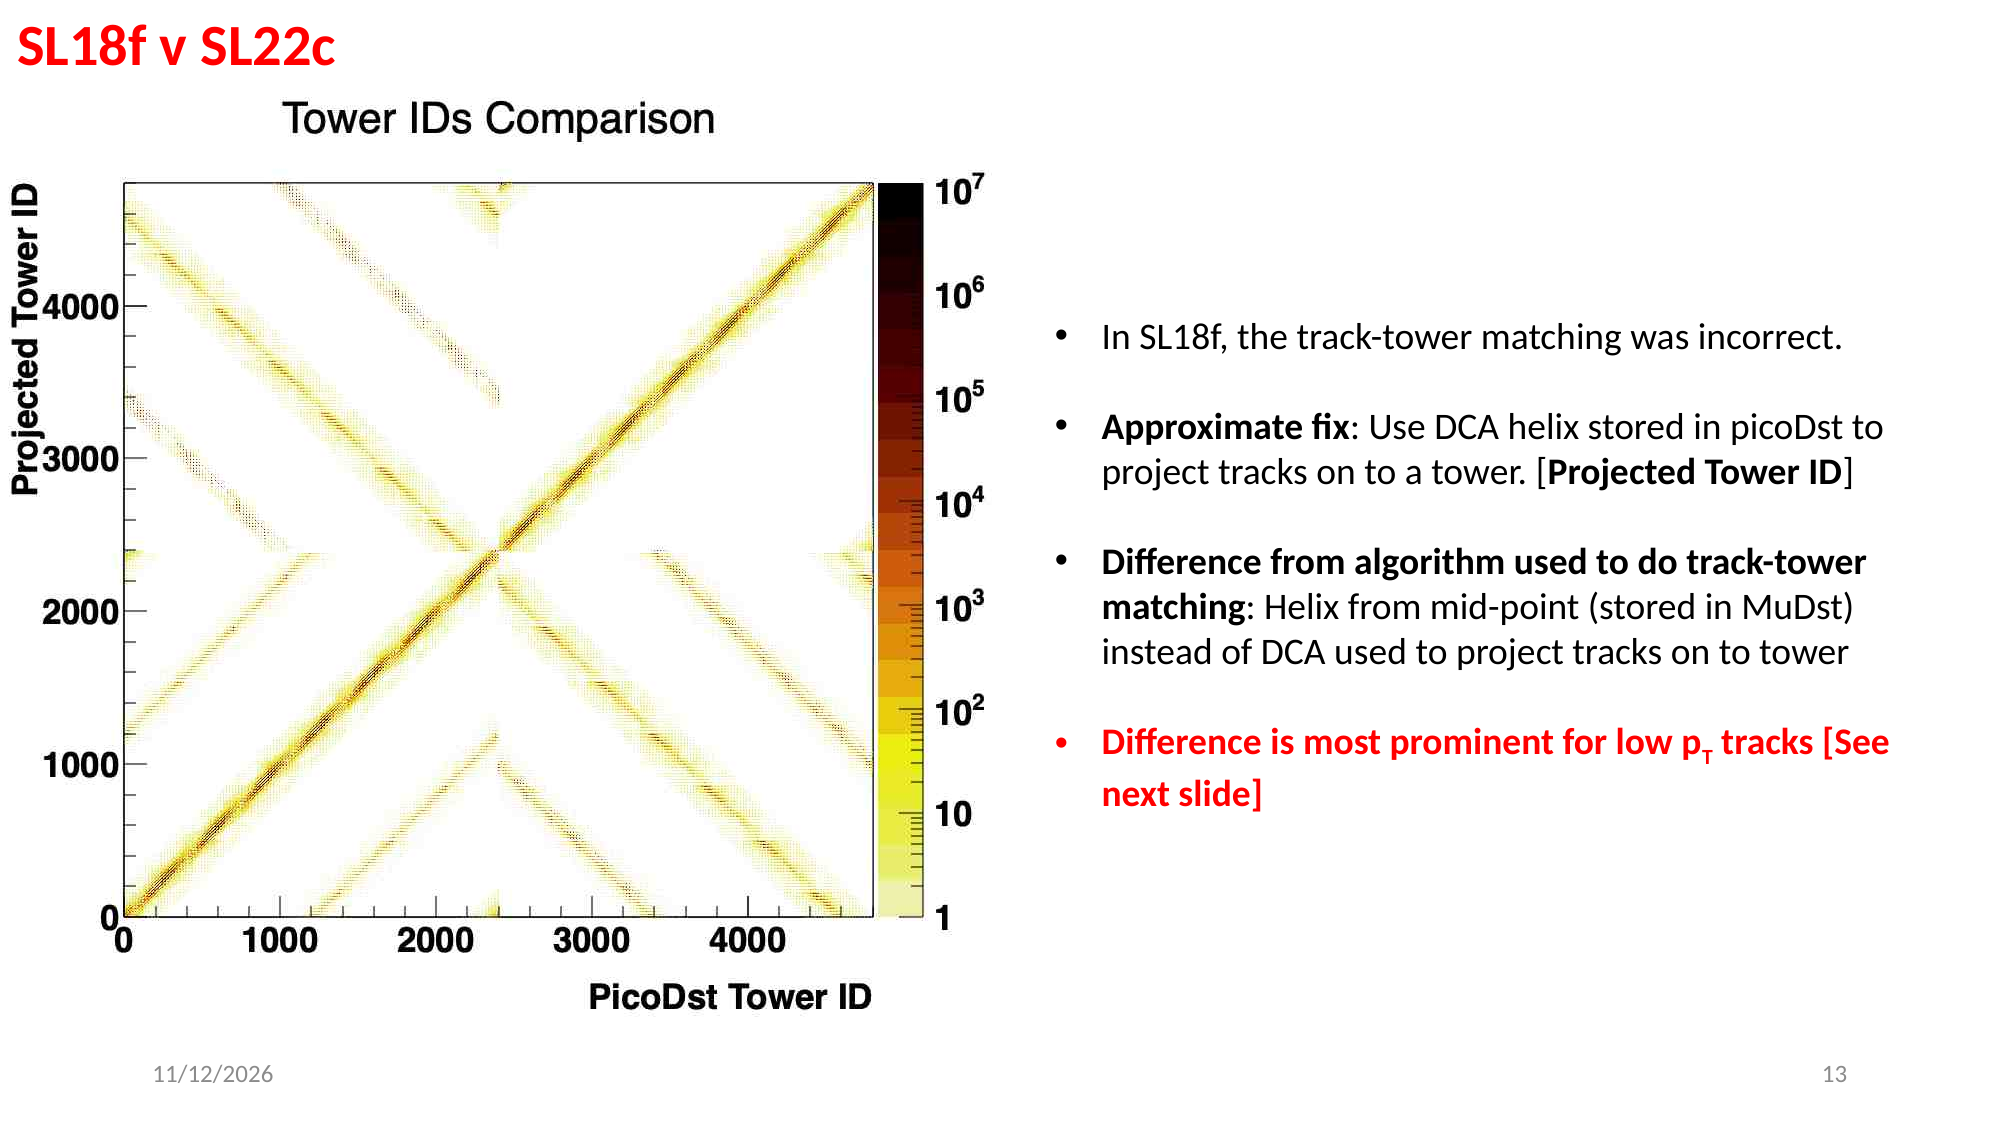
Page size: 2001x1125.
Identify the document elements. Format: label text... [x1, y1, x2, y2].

text_box SL18f v SL22c [2, 0, 352, 85]
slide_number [137, 1042, 588, 1103]
slide_number 13 [1412, 1042, 1863, 1103]
picture [0, 89, 998, 1036]
text_box In SL18f, the track-tower matching was incorrect. Approximate fix: Use DCA helix stored in picoDst to project tracks on to a tower. [Projected Tower ID] Difference from algorithm used to do track-tower matching: Helix from mid-point (stored in MuDst) instead of DCA used to project tracks on to tower Difference is most prominent for low pT tracks [See next slide] [1040, 304, 1935, 821]
